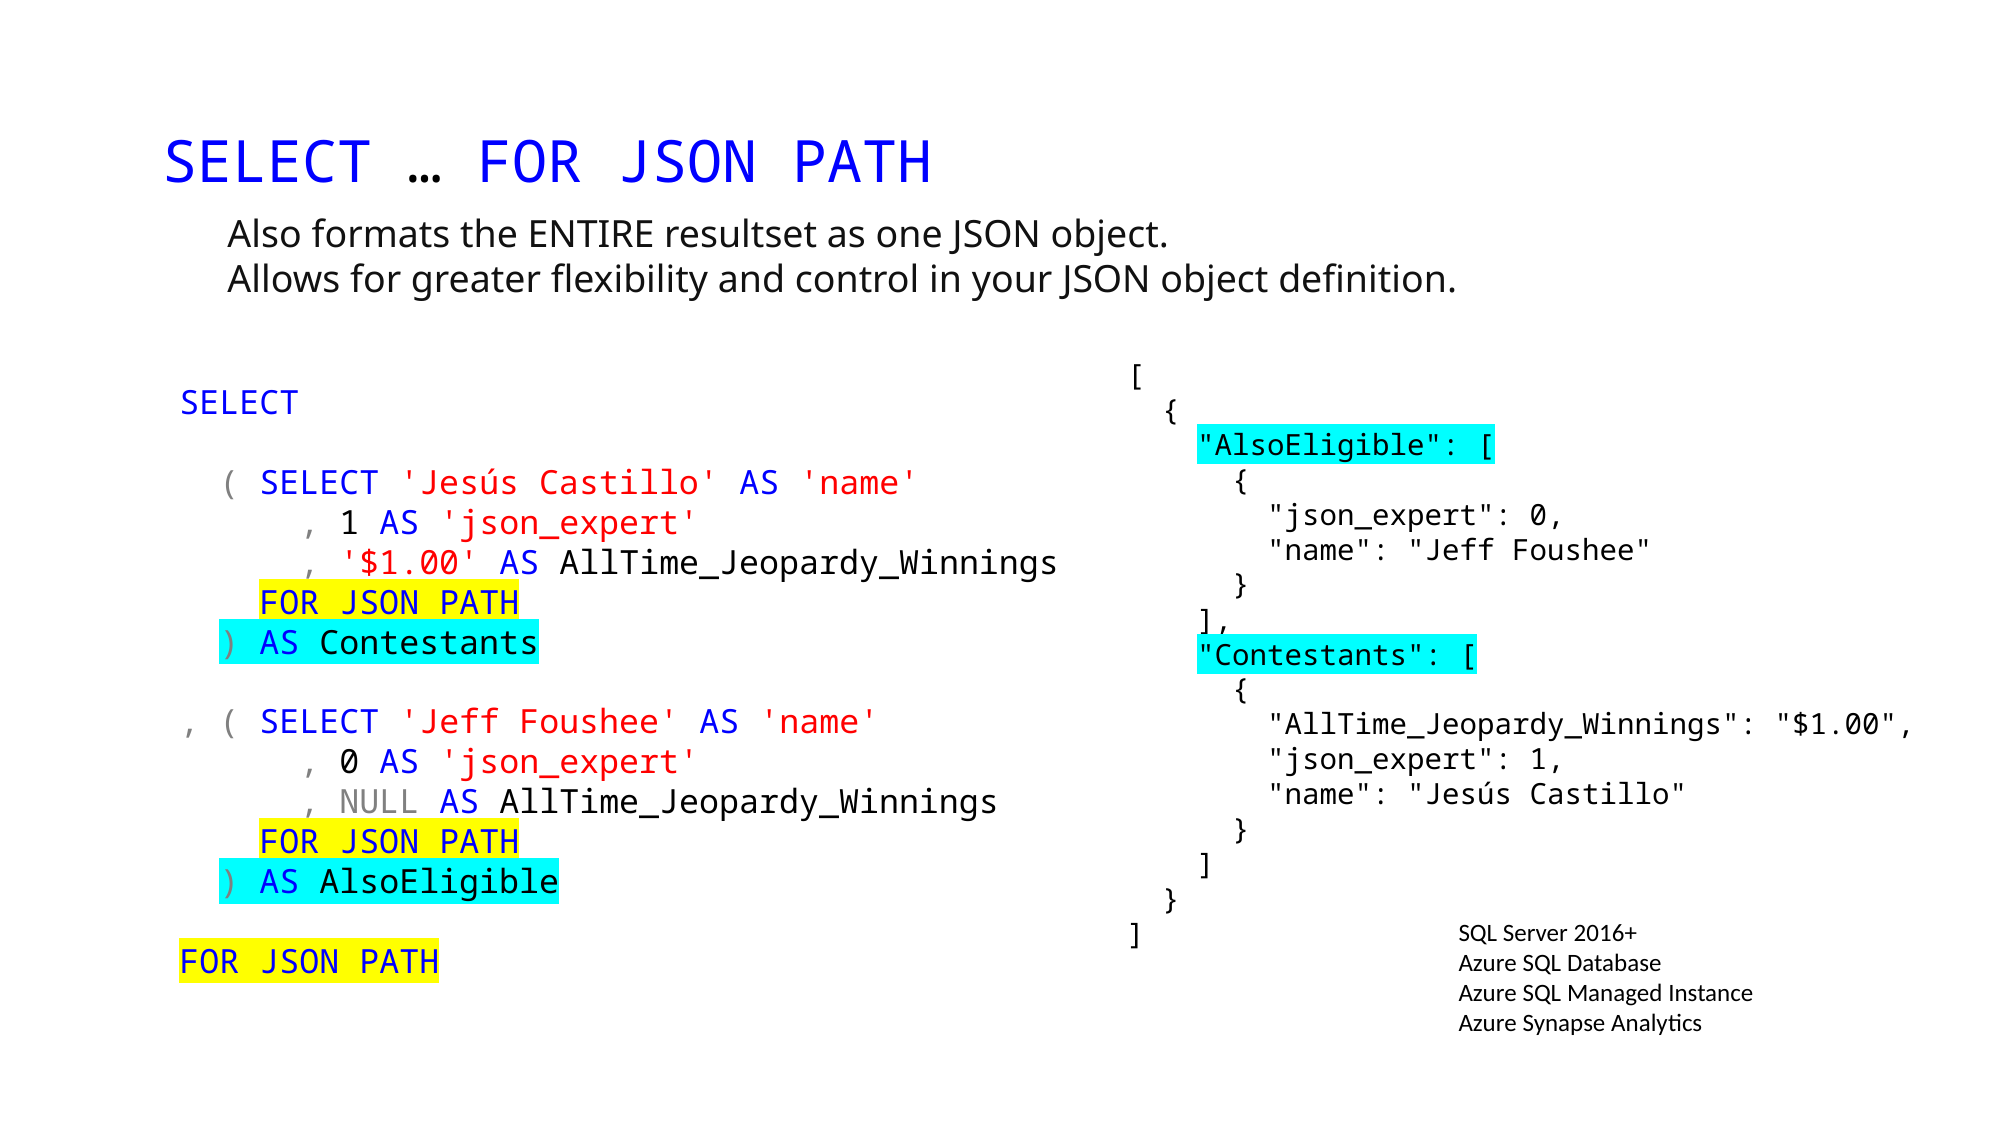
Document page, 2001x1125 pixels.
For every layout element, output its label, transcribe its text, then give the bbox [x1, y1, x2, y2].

text_box SQL Server 2016+ Azure SQL Database Azure SQL Managed Instance Azure Synapse Analytics [1443, 908, 1930, 1044]
text_box Also formats the ENTIRE resultset as one JSON object. Allows for greater flexibility and control in your JSON object definition. [212, 202, 1732, 308]
text_box SELECT ( SELECT 'Jesús Castillo' AS 'name' , 1 AS 'json_expert' , '$1.00' AS AllTime_Jeopardy_Winnings FOR JSON PATH ) AS Contestants , ( SELECT 'Jeff Foushee' AS 'name' , 0 AS 'json_expert' , NULL AS AllTime_Jeopardy_Winnings FOR JSON PATH ) AS AlsoEligible FOR JSON PATH [164, 373, 1081, 988]
text_box [ { "AlsoEligible": [ { "json_expert": 0, "name": "Jeff Foushee" } ], "Contestants": [ { "AllTime_Jeopardy_Winnings": "$1.00", "json_expert": 1, "name": "Jesús Castillo" } ] } ] [1112, 348, 1953, 958]
text_box SELECT … FOR JSON PATH [147, 116, 1847, 202]
